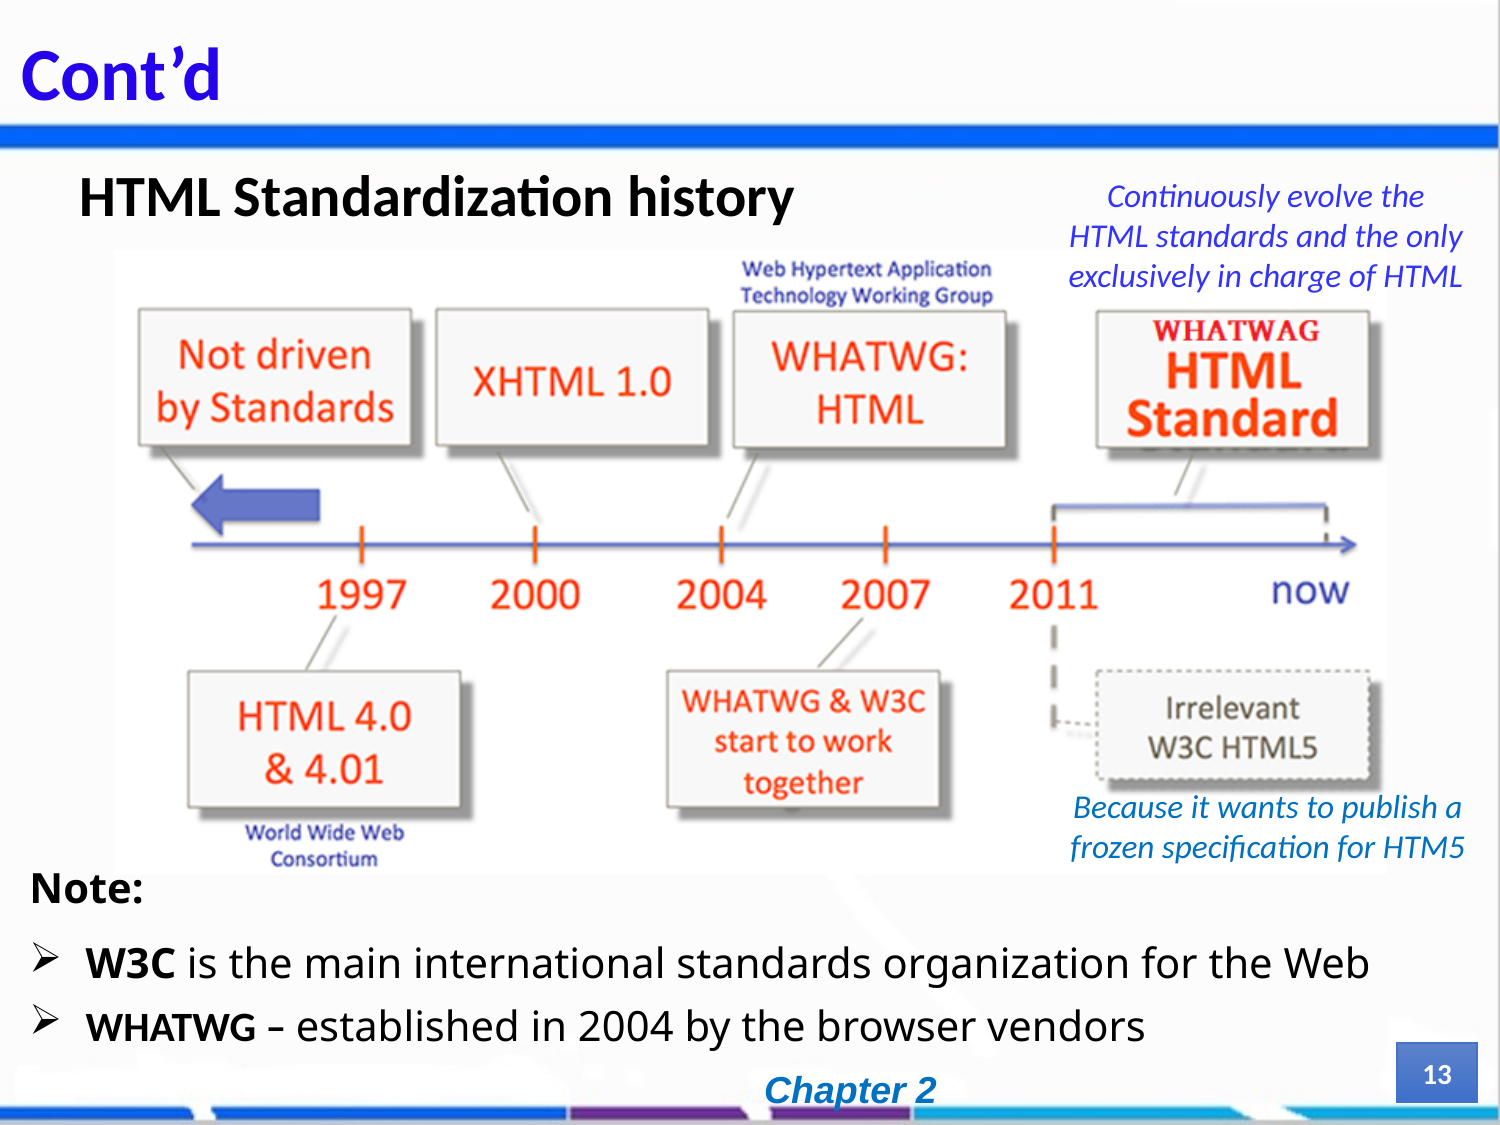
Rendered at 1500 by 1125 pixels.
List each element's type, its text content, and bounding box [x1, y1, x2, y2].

footer Chapter 2 [663, 1079, 1039, 1119]
text_box Note: W3C is the main international standards organization for the Web WHATWG – established in 2004 by the browser vendors [14, 854, 1420, 1079]
list HTML Standardization history [8, 150, 880, 244]
picture [0, 0, 1500, 1125]
text_box Because it wants to publish a frozen specification for HTM5 [1390, 777, 1483, 873]
slide_number 13 [1396, 1042, 1478, 1103]
title Cont’d [5, 25, 1331, 128]
text_box Continuously evolve the HTML standards and the only exclusively in charge of HTML [1051, 167, 1481, 302]
